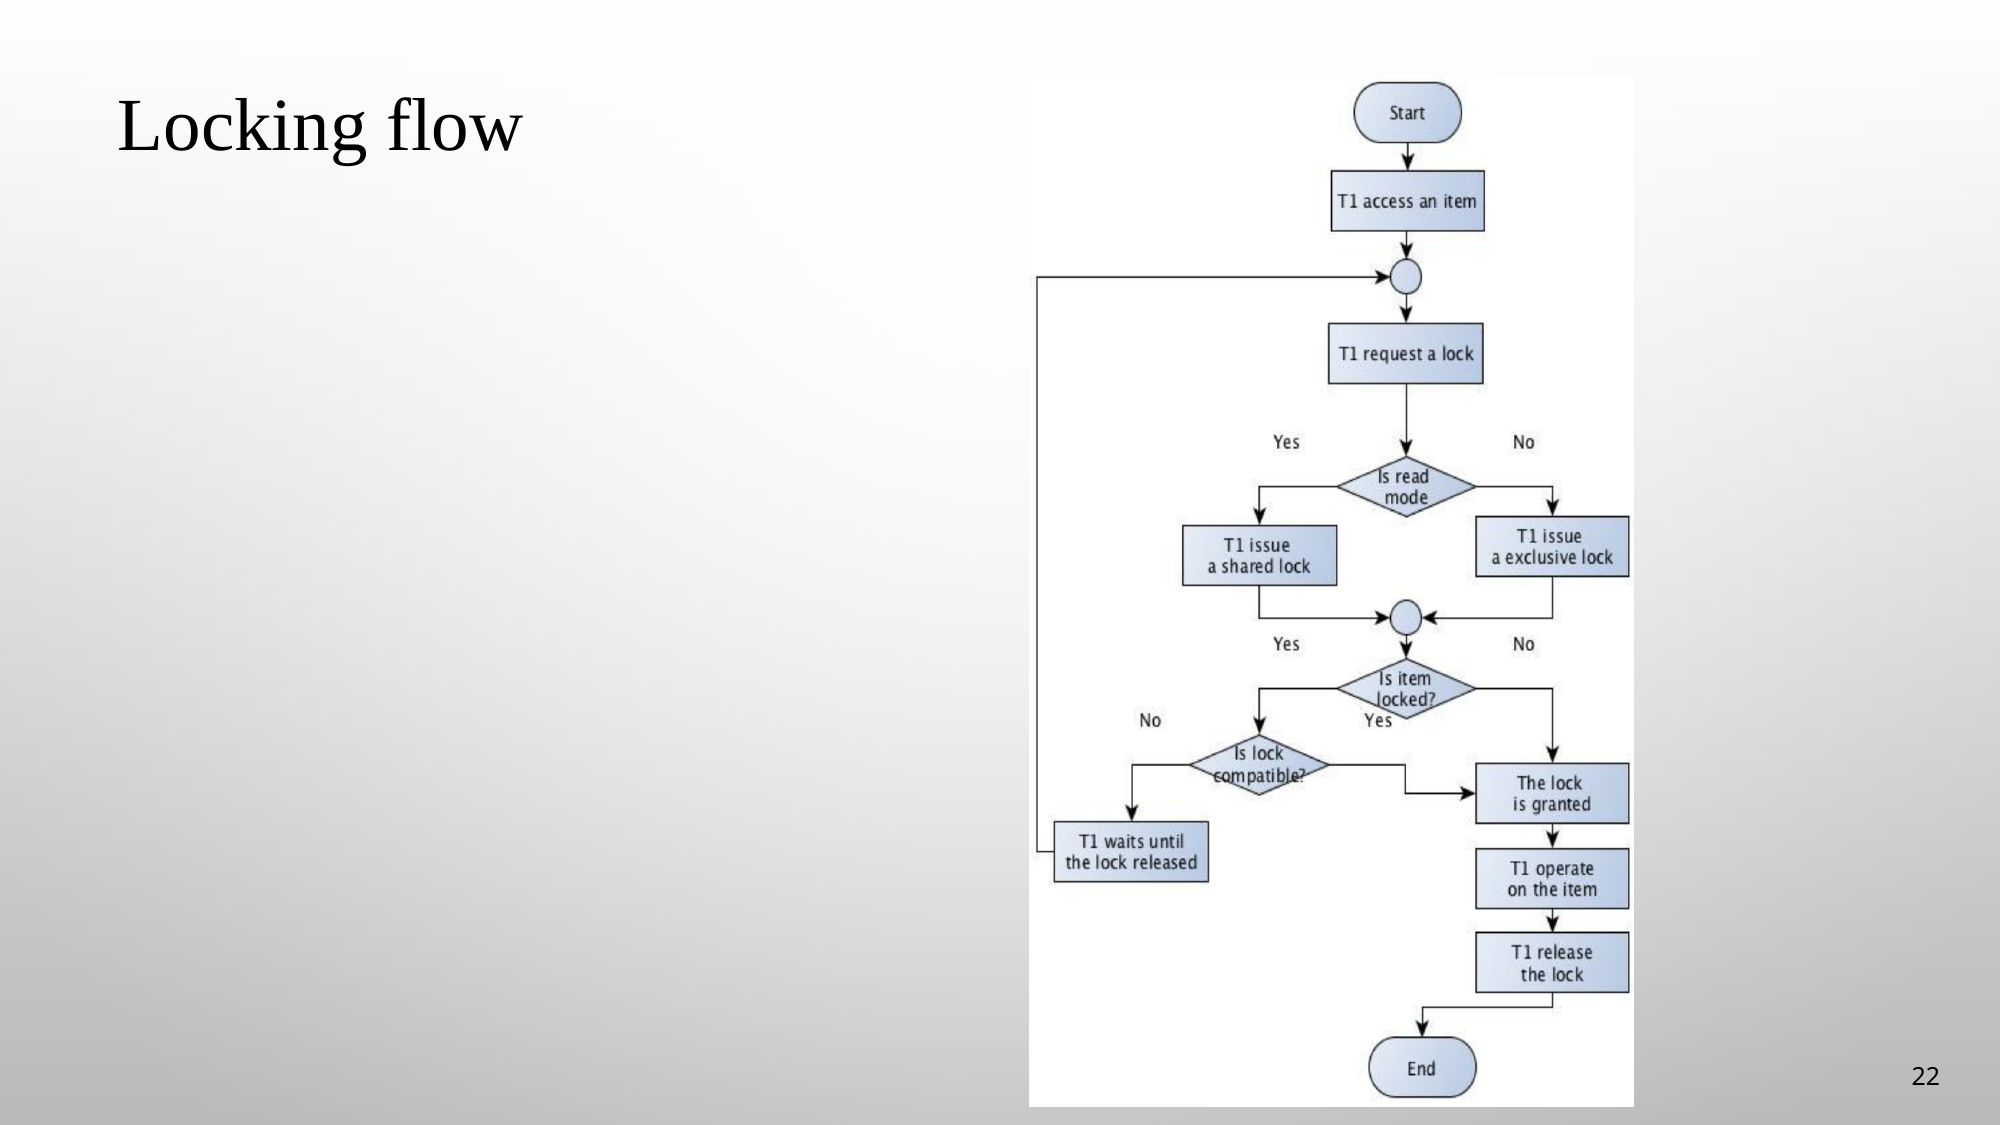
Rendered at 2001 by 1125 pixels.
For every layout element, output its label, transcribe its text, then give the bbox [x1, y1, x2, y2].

slide_number 22 [1724, 1047, 1956, 1107]
picture [0, 0, 2000, 1125]
title Locking flow [102, 43, 1956, 210]
